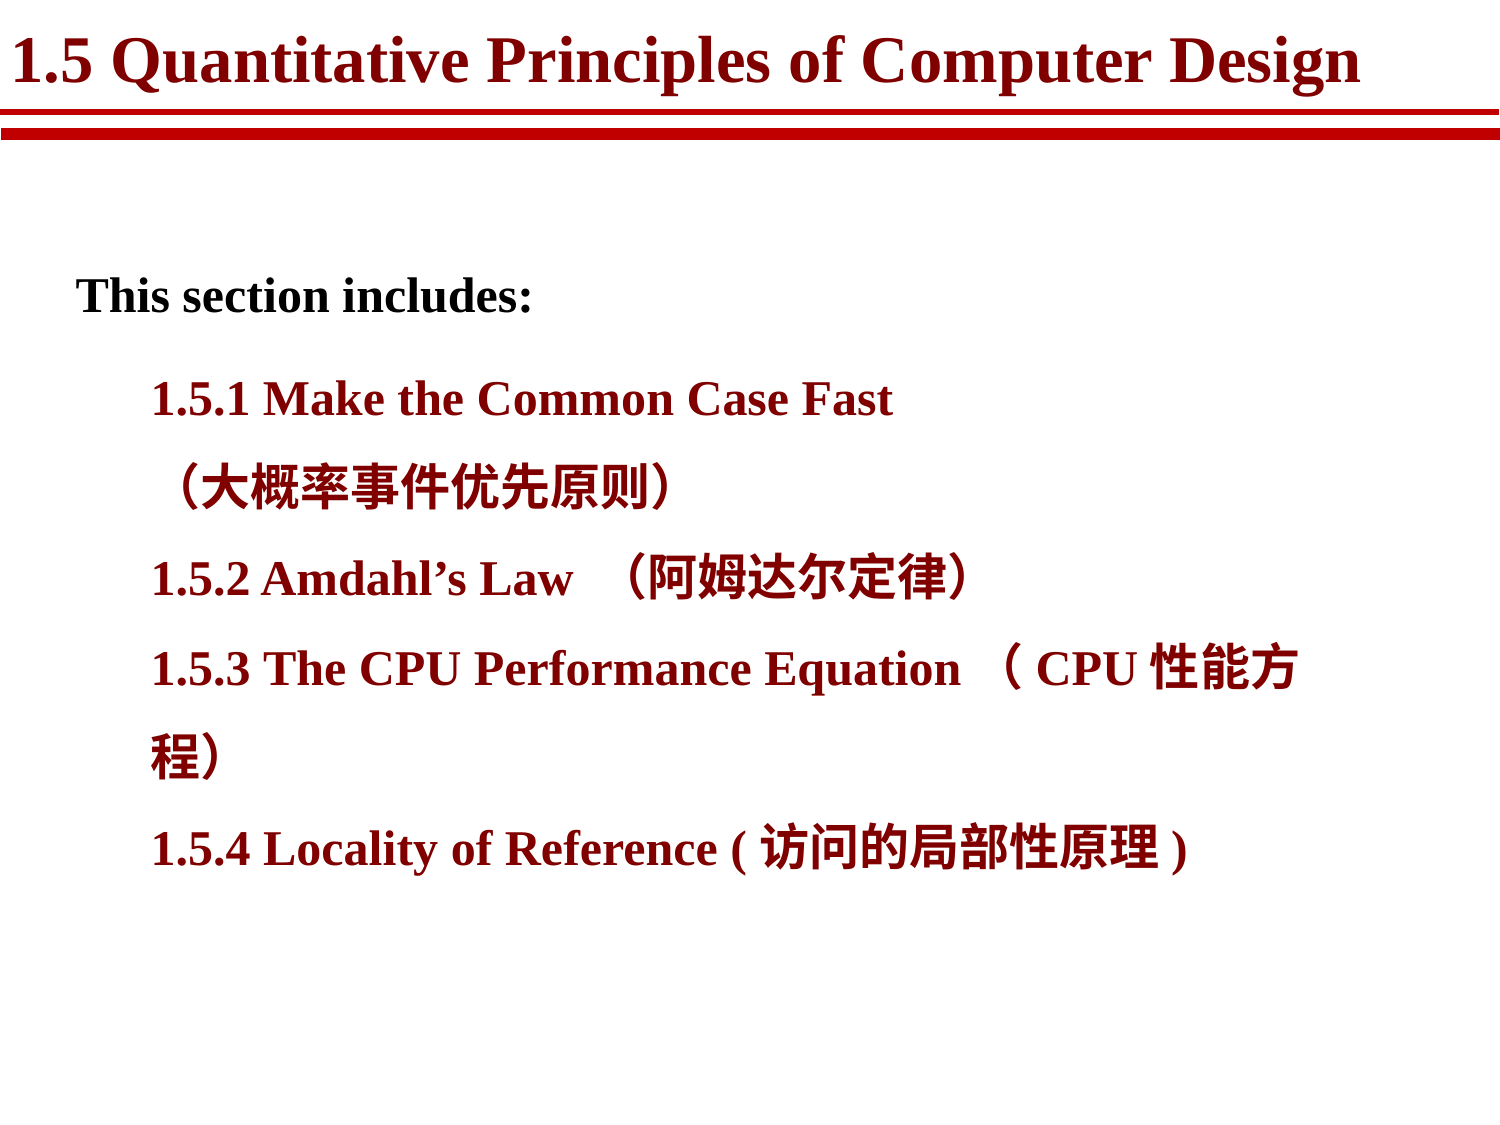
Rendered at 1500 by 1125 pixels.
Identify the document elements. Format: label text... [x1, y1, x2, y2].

title 1.5 Quantitative Principles of Computer Design [0, 23, 1411, 102]
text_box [0, 111, 1500, 135]
text_box This section includes: 1.5.1 Make the Common Case Fast （大概率事件优先原则） 1.5.2 Amdahl’s Law （阿姆达尔定律） 1.5.3 The CPU Performance Equation（CPU性能方程） 1.5.4 Locality of Reference (访问的局部性原理) [60, 255, 1415, 973]
